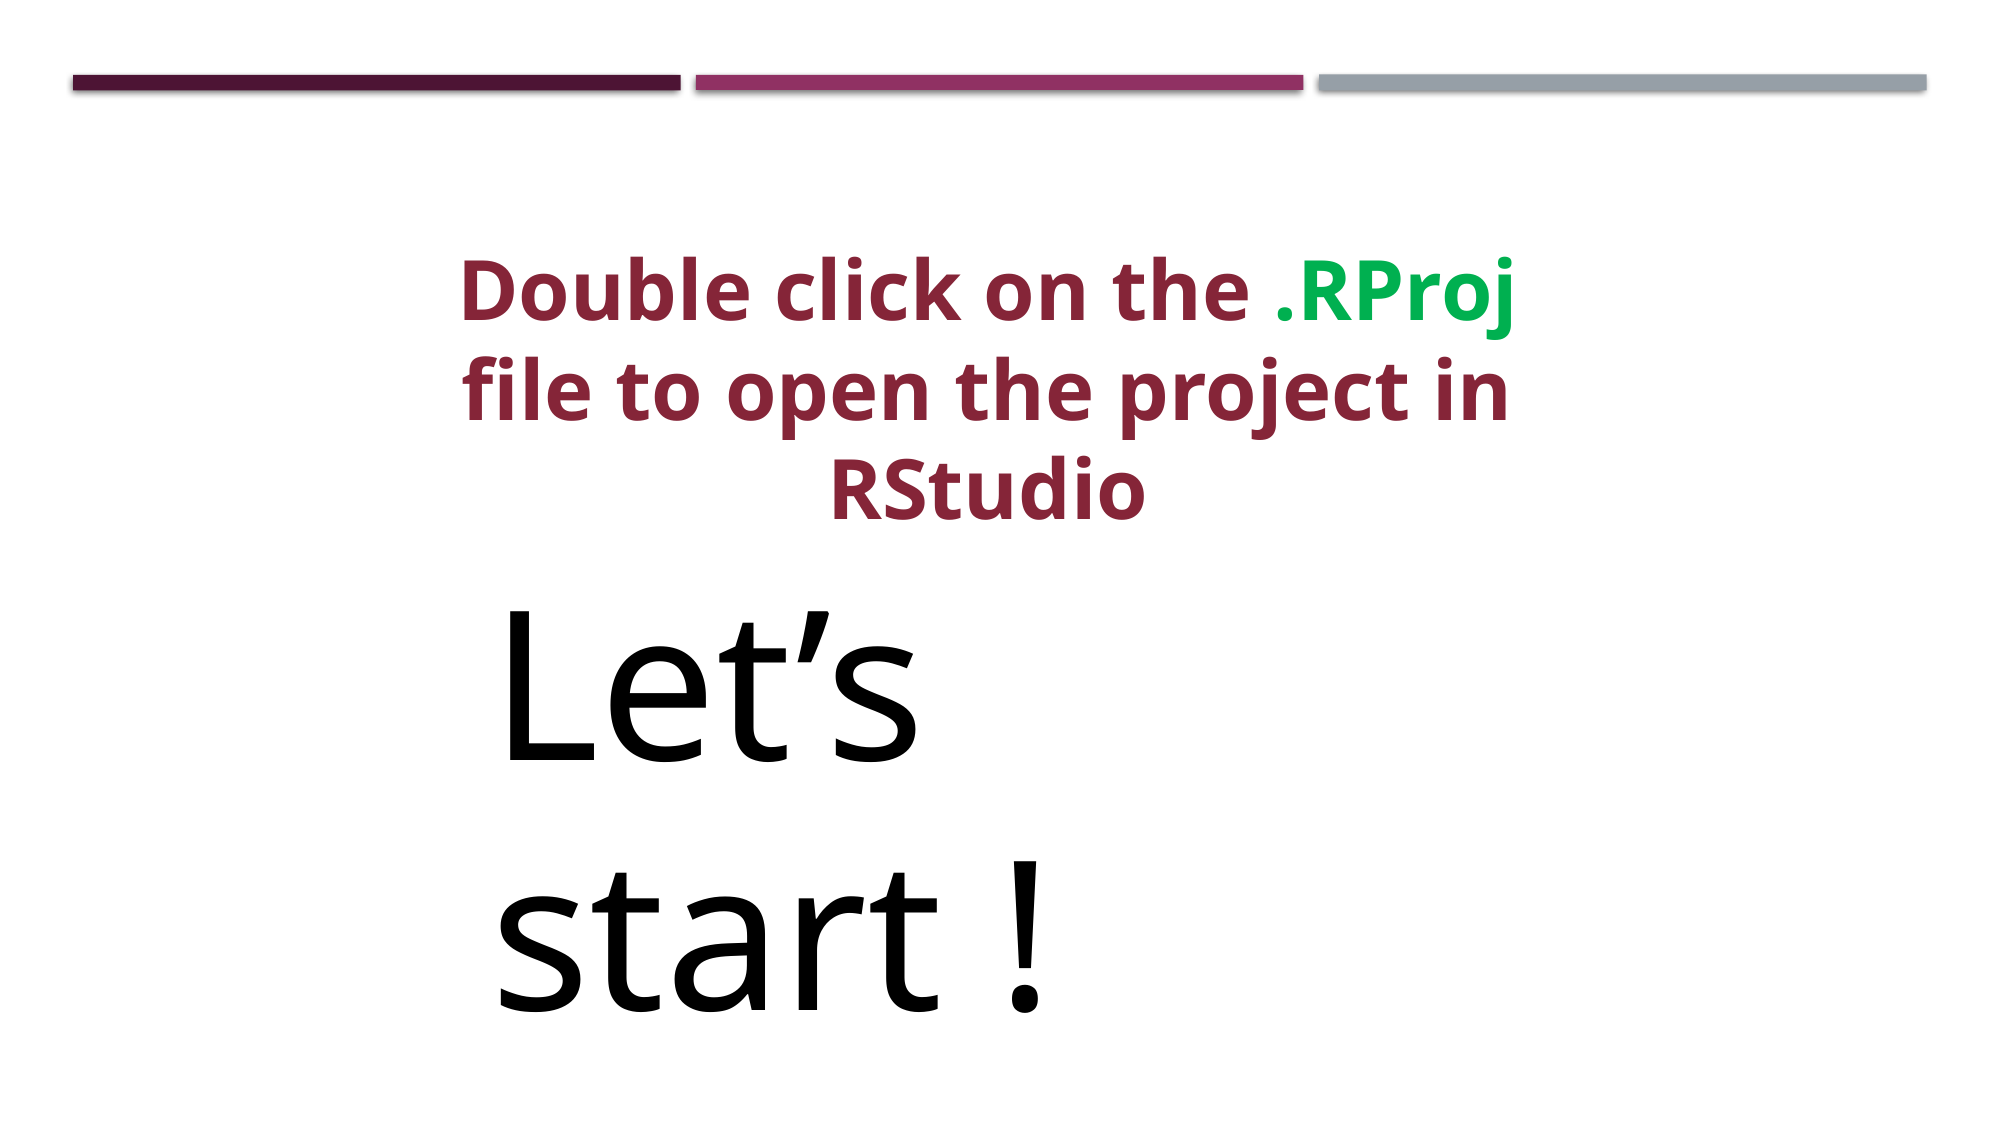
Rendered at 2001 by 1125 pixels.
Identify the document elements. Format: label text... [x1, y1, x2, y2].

text_box Let’s start ! [475, 544, 1525, 1060]
text_box Double click on the .RProj file to open the project in RStudio [415, 229, 1561, 544]
